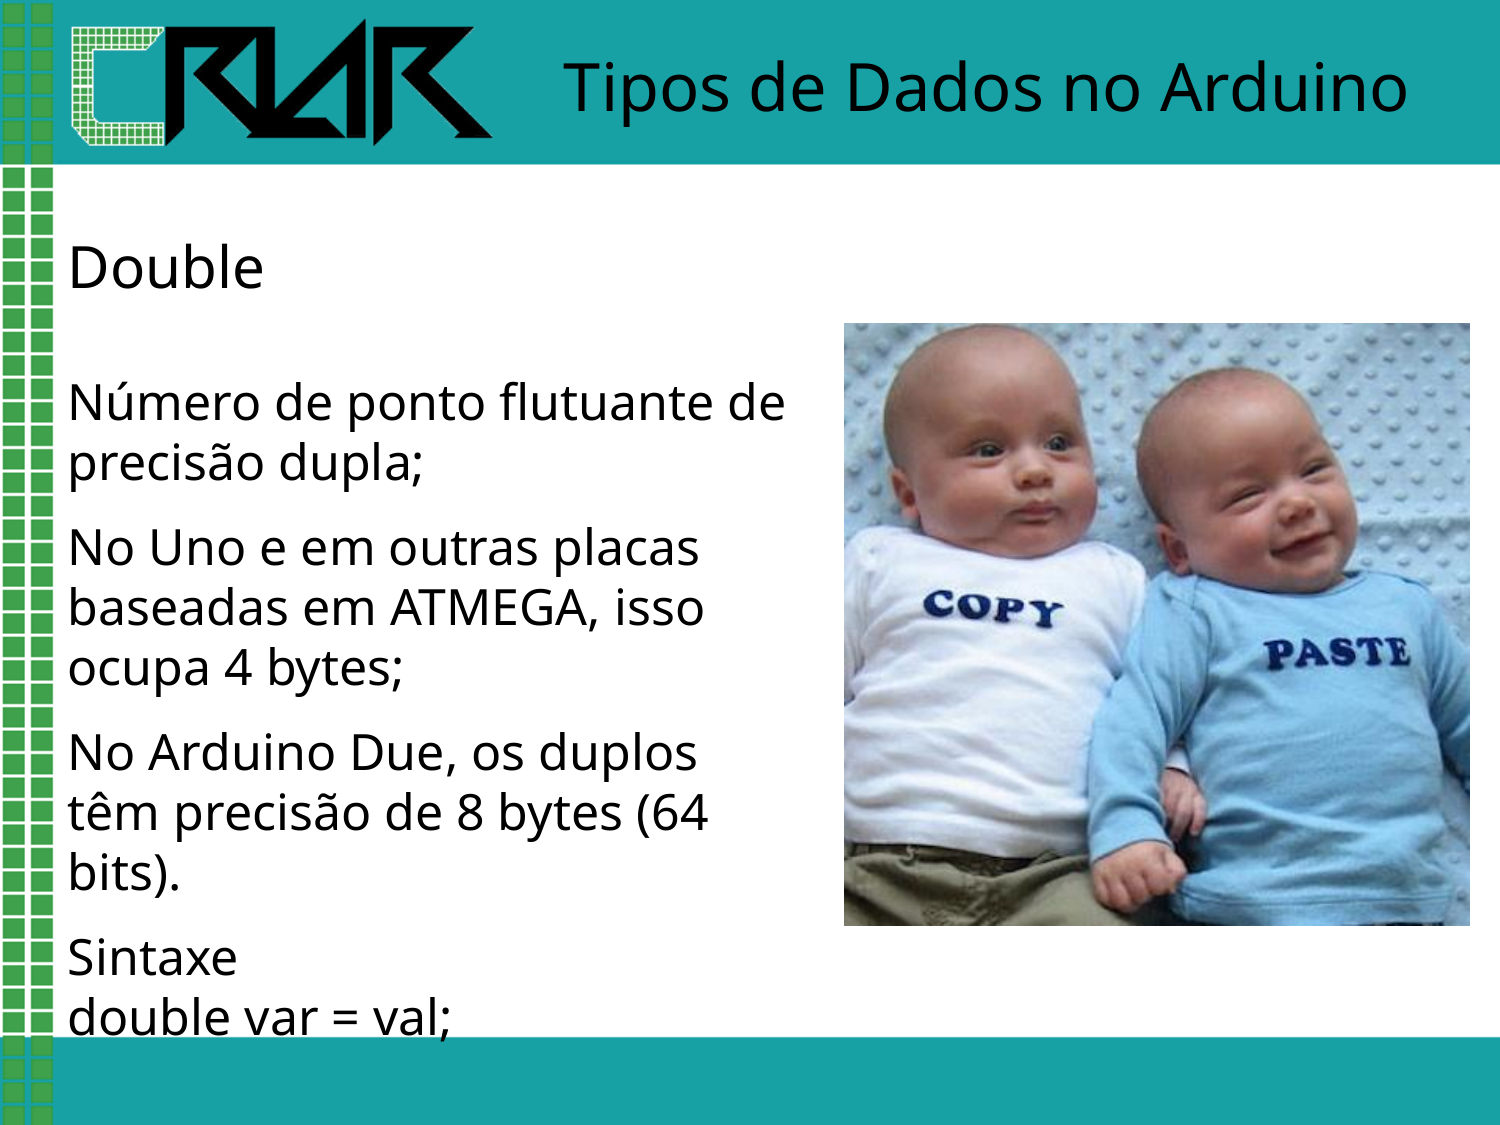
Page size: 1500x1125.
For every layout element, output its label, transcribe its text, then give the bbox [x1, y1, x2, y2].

picture [0, 0, 1500, 1125]
text_box Tipos de Dados no Arduino [478, 31, 1497, 138]
text_box Double Número de ponto flutuante de precisão dupla; No Uno e em outras placas baseadas em ATMEGA, isso ocupa 4 bytes; No Arduino Due, os duplos têm precisão de 8 bytes (64 bits). Sintaxe double var = val; [53, 223, 803, 1053]
